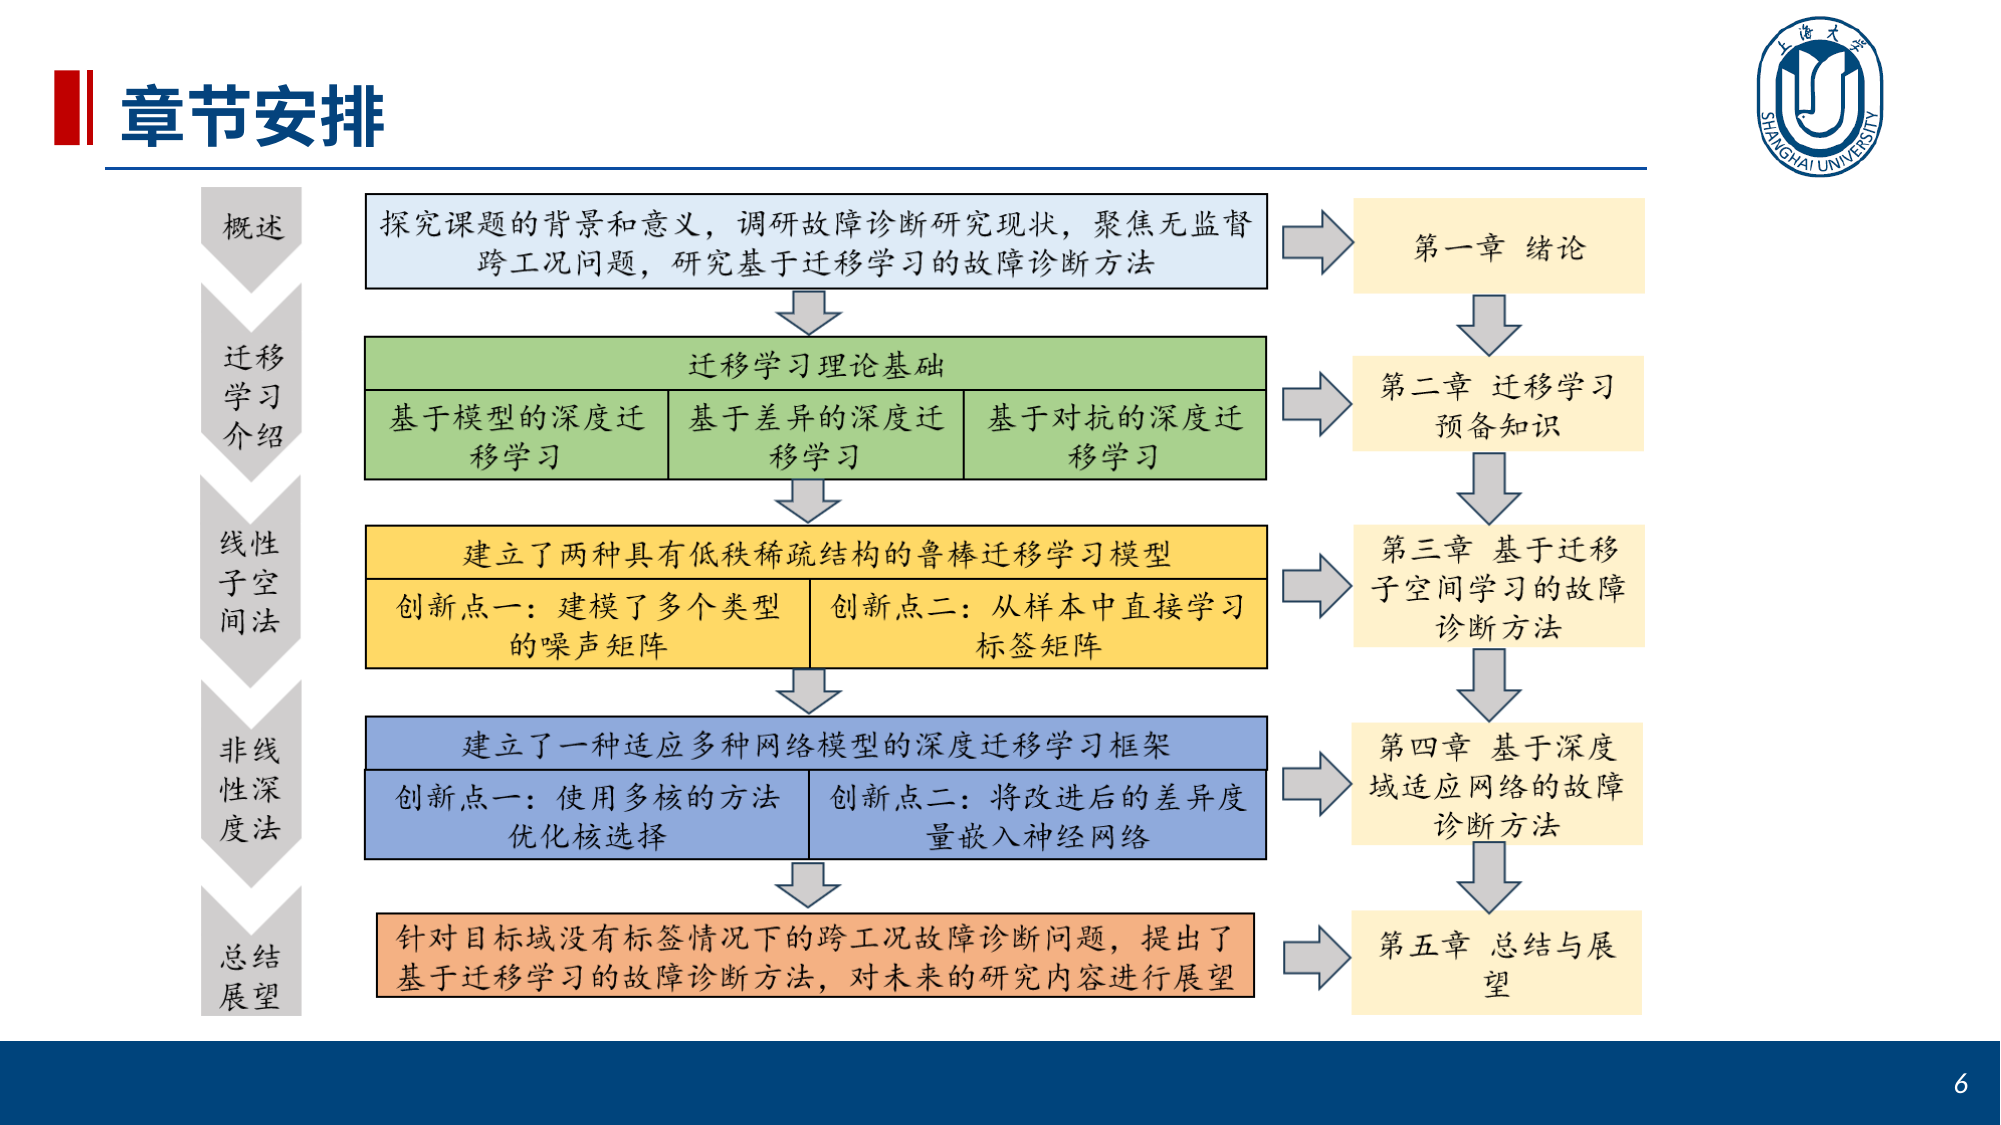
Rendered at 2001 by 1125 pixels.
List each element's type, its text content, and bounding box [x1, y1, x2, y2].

text_box 章节安排 [104, 27, 1055, 163]
picture [183, 178, 1654, 1025]
picture [1749, 13, 1888, 181]
slide_number 6 [1768, 1052, 1984, 1113]
